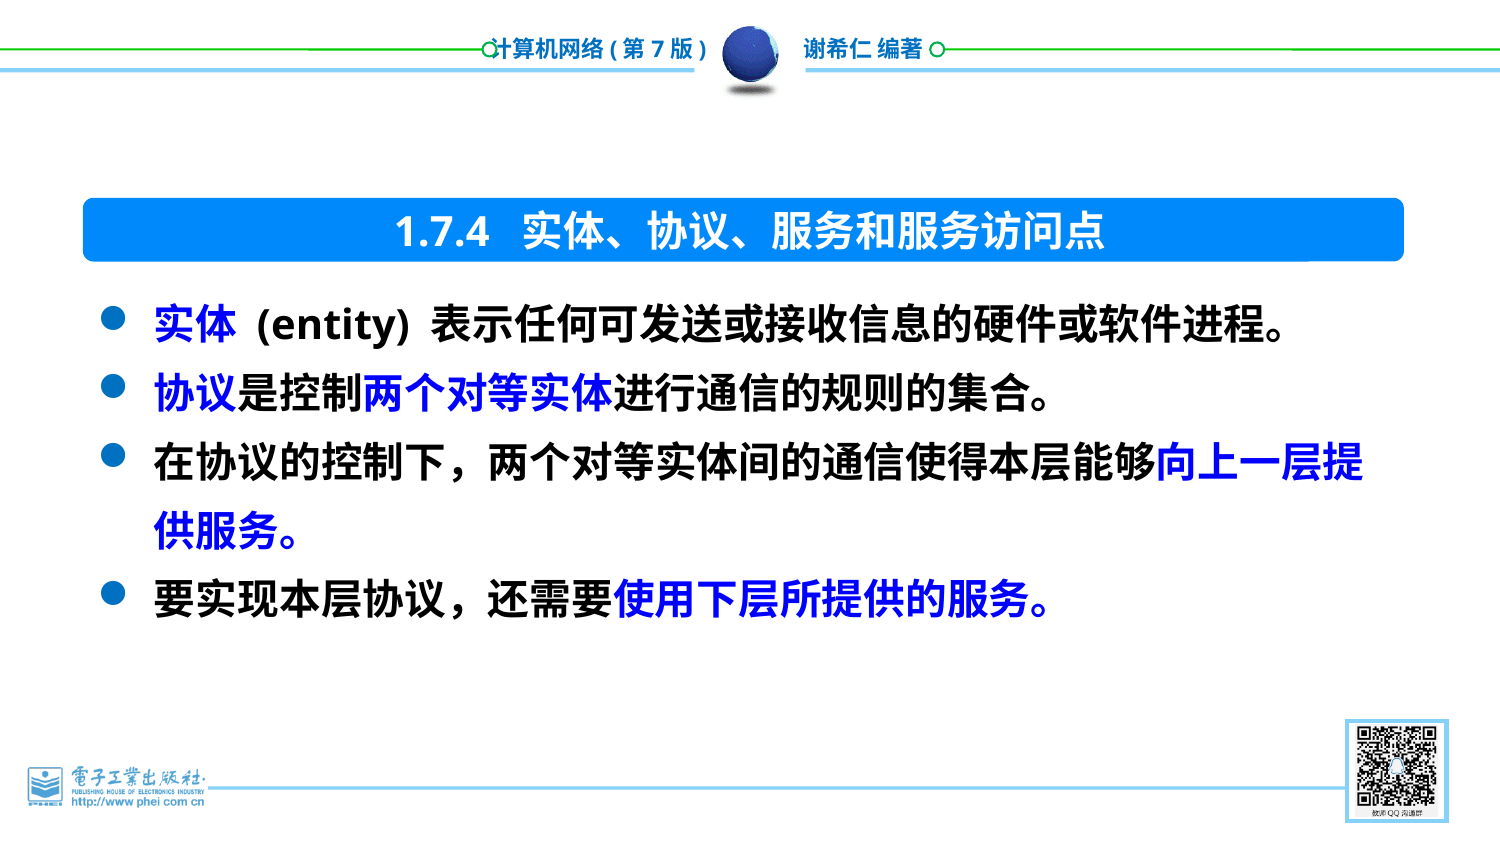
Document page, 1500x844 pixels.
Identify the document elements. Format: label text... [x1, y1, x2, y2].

text_box 1.7.4 实体、协议、服务和服务访问点 [379, 197, 1121, 262]
text_box [1121, 197, 1404, 262]
text_box [82, 197, 379, 262]
text_box 实体 (entity) 表示任何可发送或接收信息的硬件或软件进程。 协议是控制两个对等实体进行通信的规则的集合。 在协议的控制下，两个对等实体间的通信使得本层能够向上一层提供服务。 要实现本层协议，还需要使用下层所提供的服务。 [82, 272, 1404, 631]
picture [1355, 724, 1438, 817]
picture [23, 764, 208, 809]
picture [720, 24, 780, 100]
